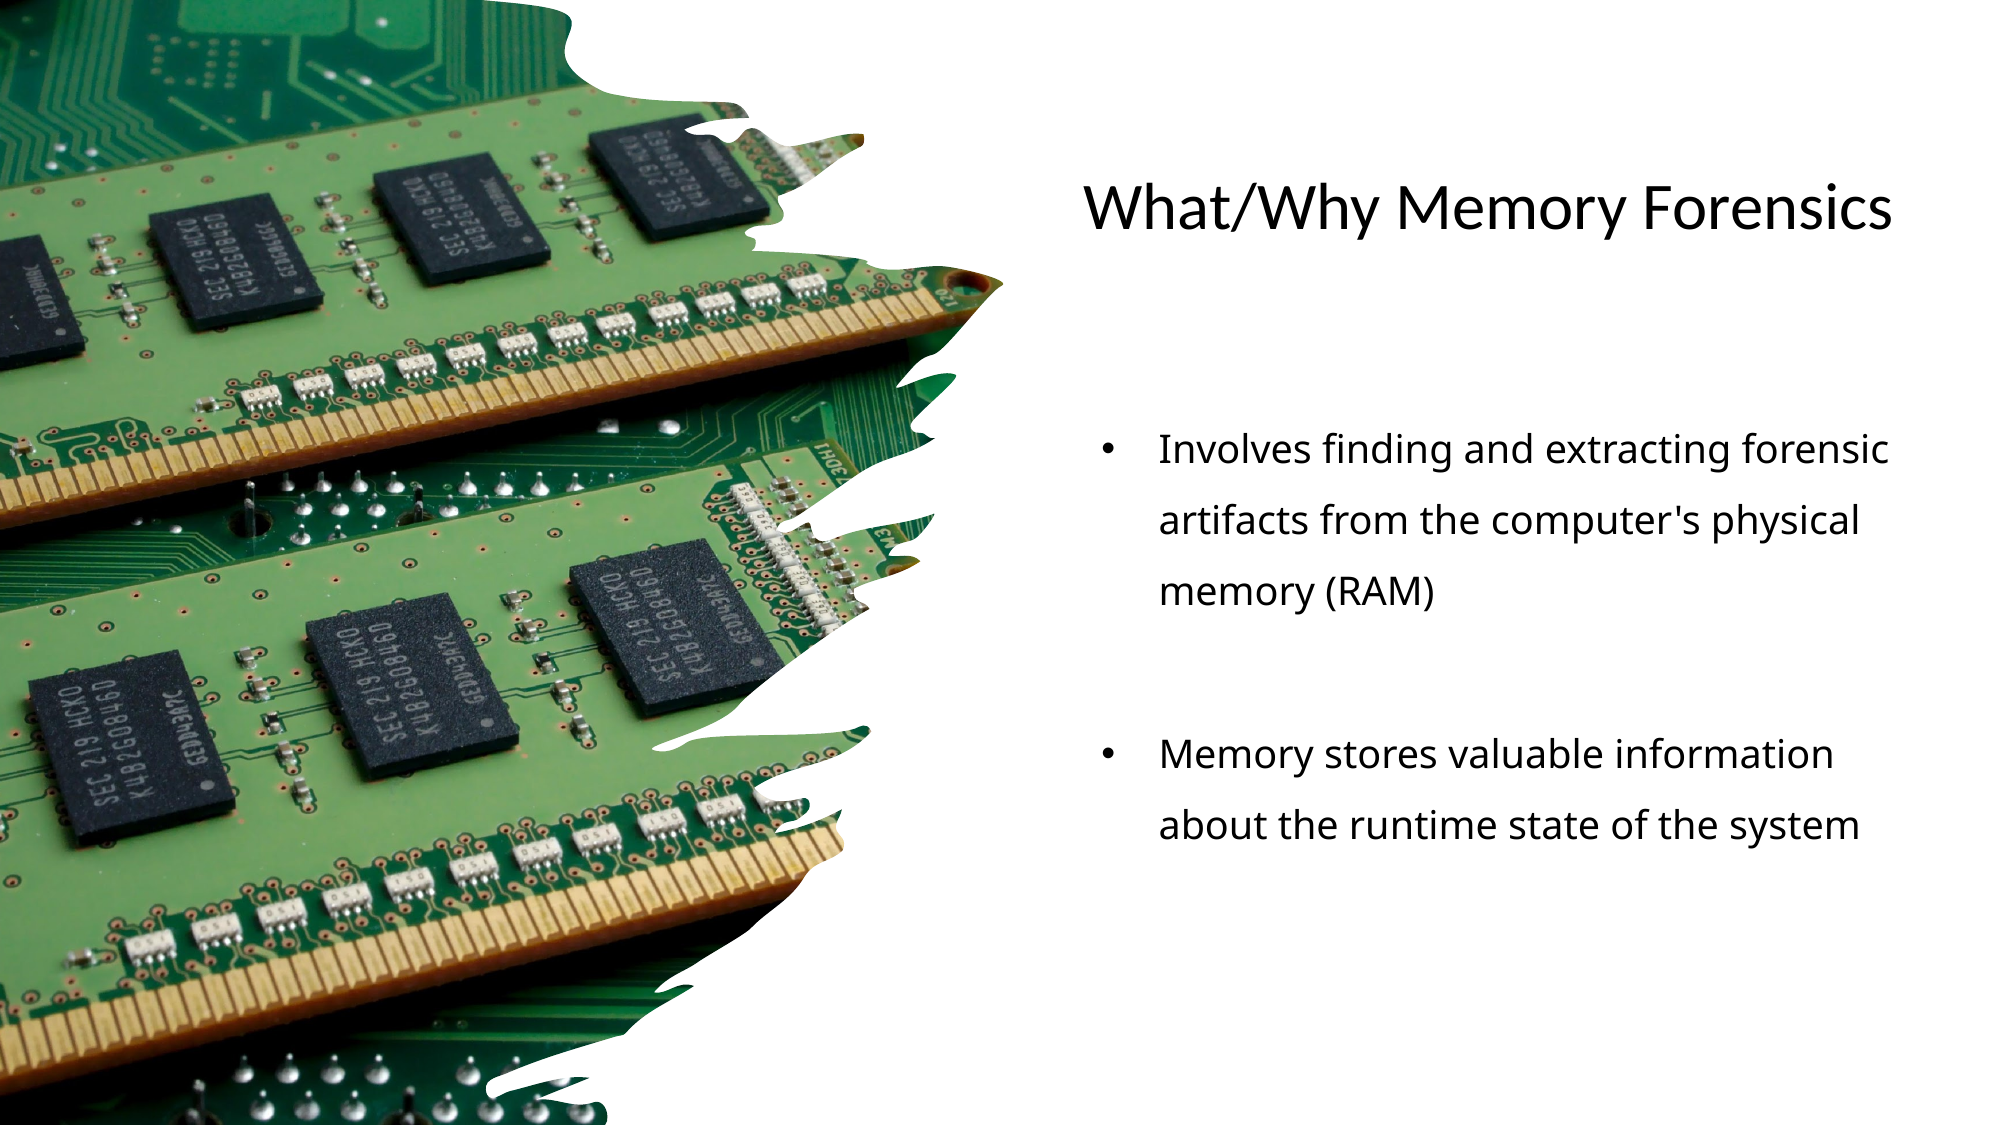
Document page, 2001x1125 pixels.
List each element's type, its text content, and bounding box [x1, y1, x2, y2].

picture [0, 0, 1004, 1125]
list Involves finding and extracting forensic artifacts from the computer's physical memory (RAM) Memory stores valuable information about the runtime state of the system [1068, 392, 1935, 1066]
title What/Why Memory Forensics [1068, 59, 1951, 357]
text_box [1004, 0, 2000, 1125]
